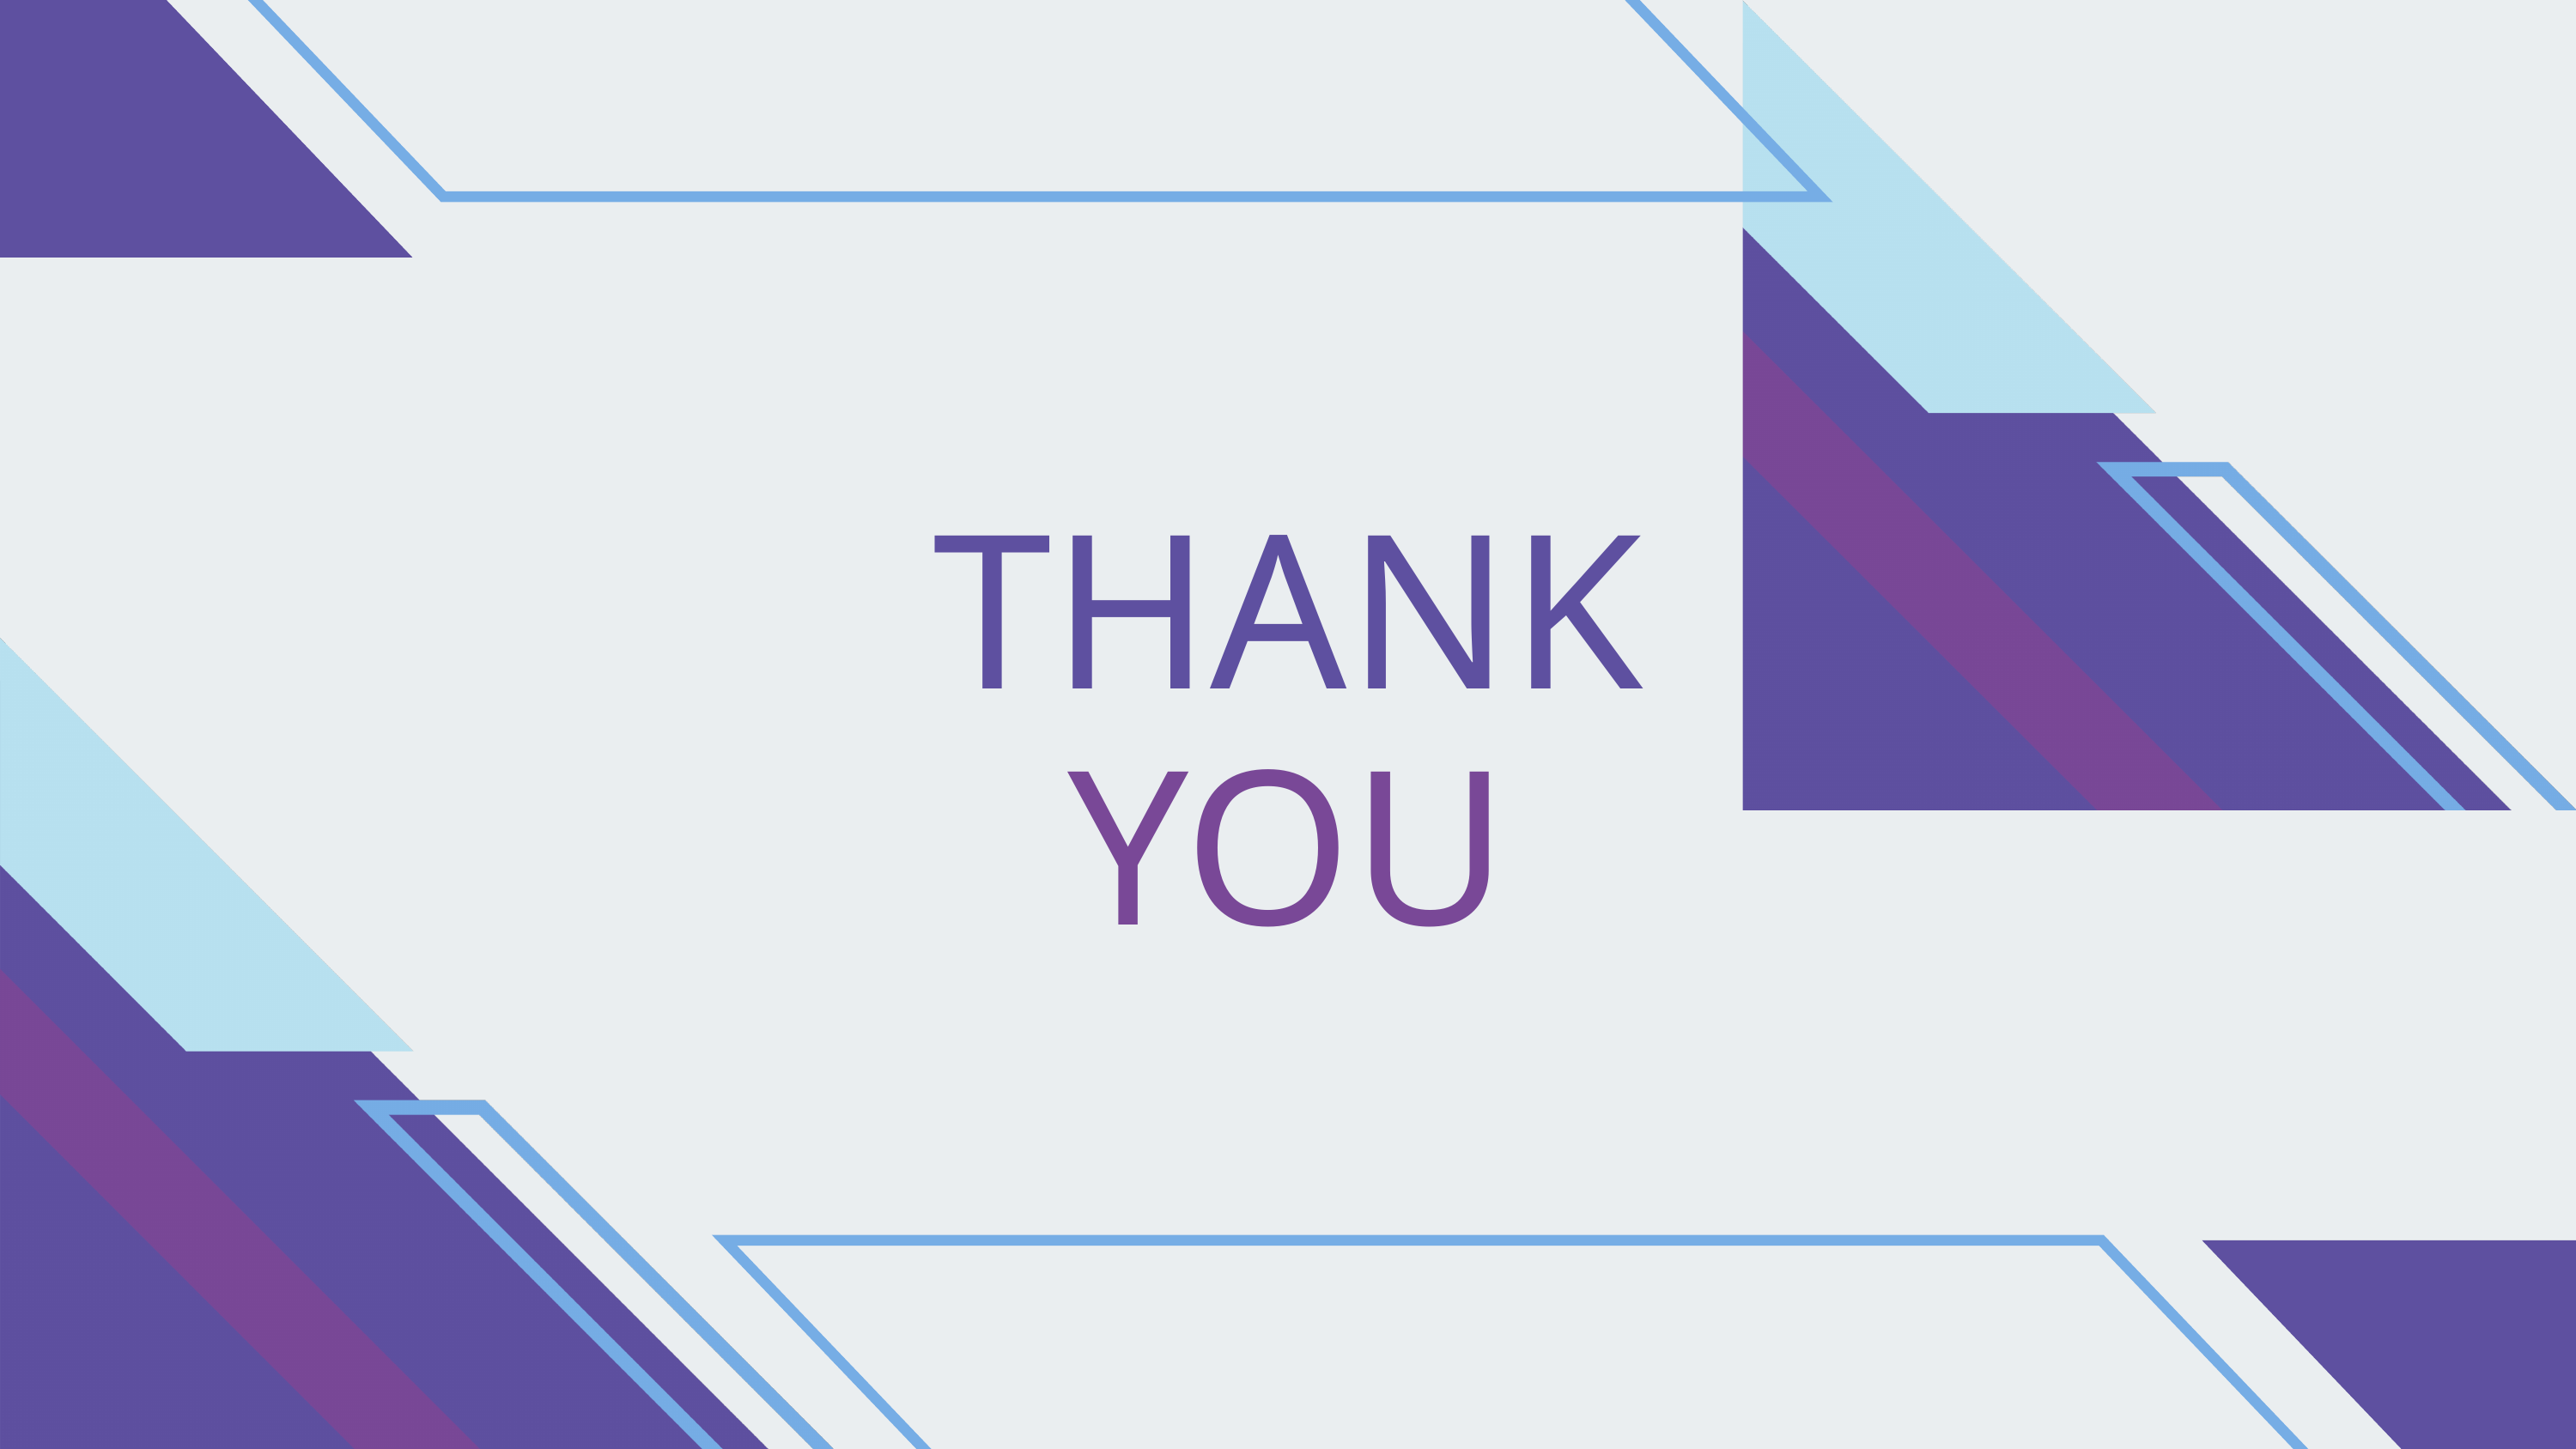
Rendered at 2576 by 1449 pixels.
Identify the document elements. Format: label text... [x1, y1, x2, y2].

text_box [2202, 1240, 2576, 1449]
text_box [0, 0, 413, 258]
text_box [0, 638, 834, 1449]
text_box [1742, 0, 2576, 810]
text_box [724, 1240, 2200, 1449]
text_box THANK YOU [798, 496, 1777, 968]
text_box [419, 0, 1821, 197]
